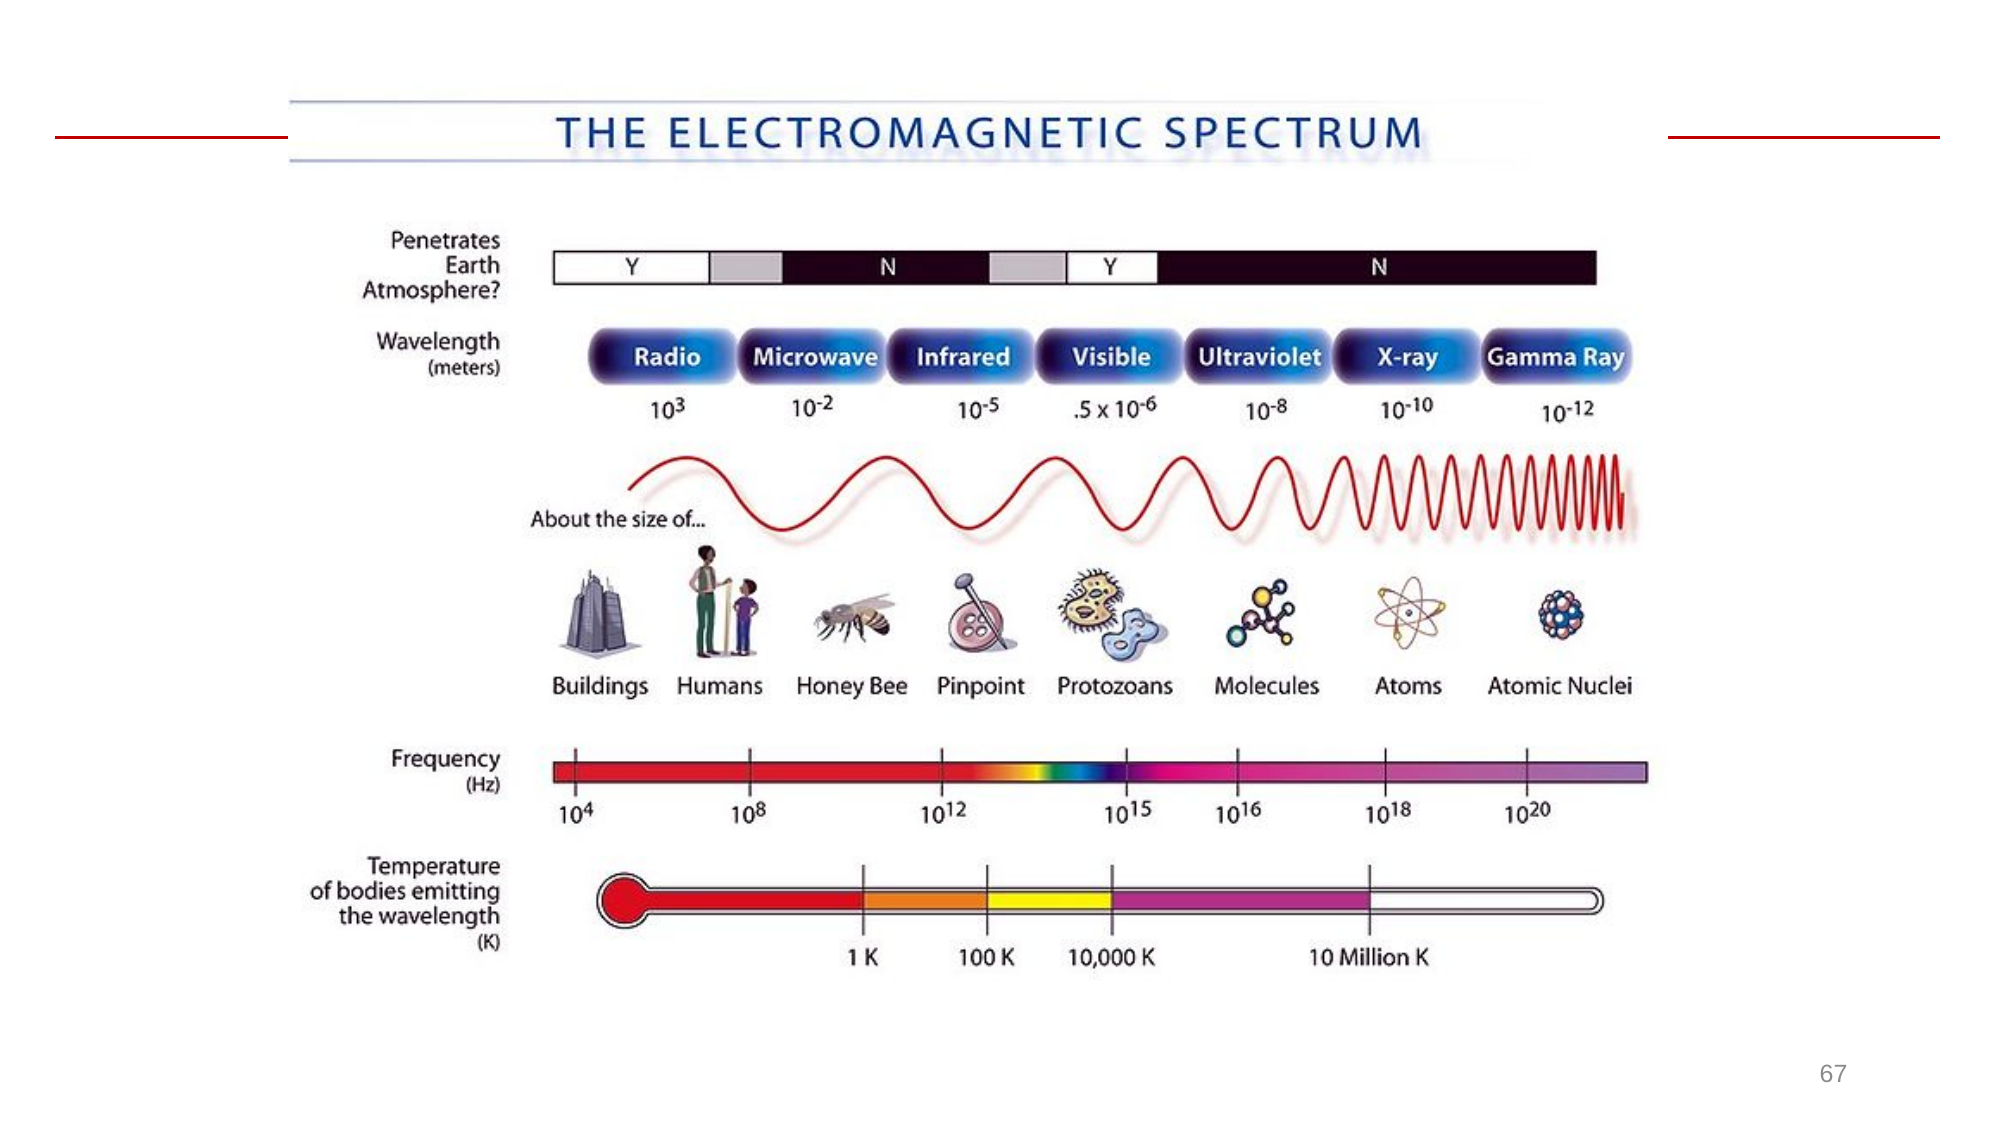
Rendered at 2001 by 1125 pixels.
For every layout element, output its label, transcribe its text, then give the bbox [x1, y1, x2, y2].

slide_number 67 [1412, 1042, 1863, 1103]
picture [288, 56, 1668, 1043]
